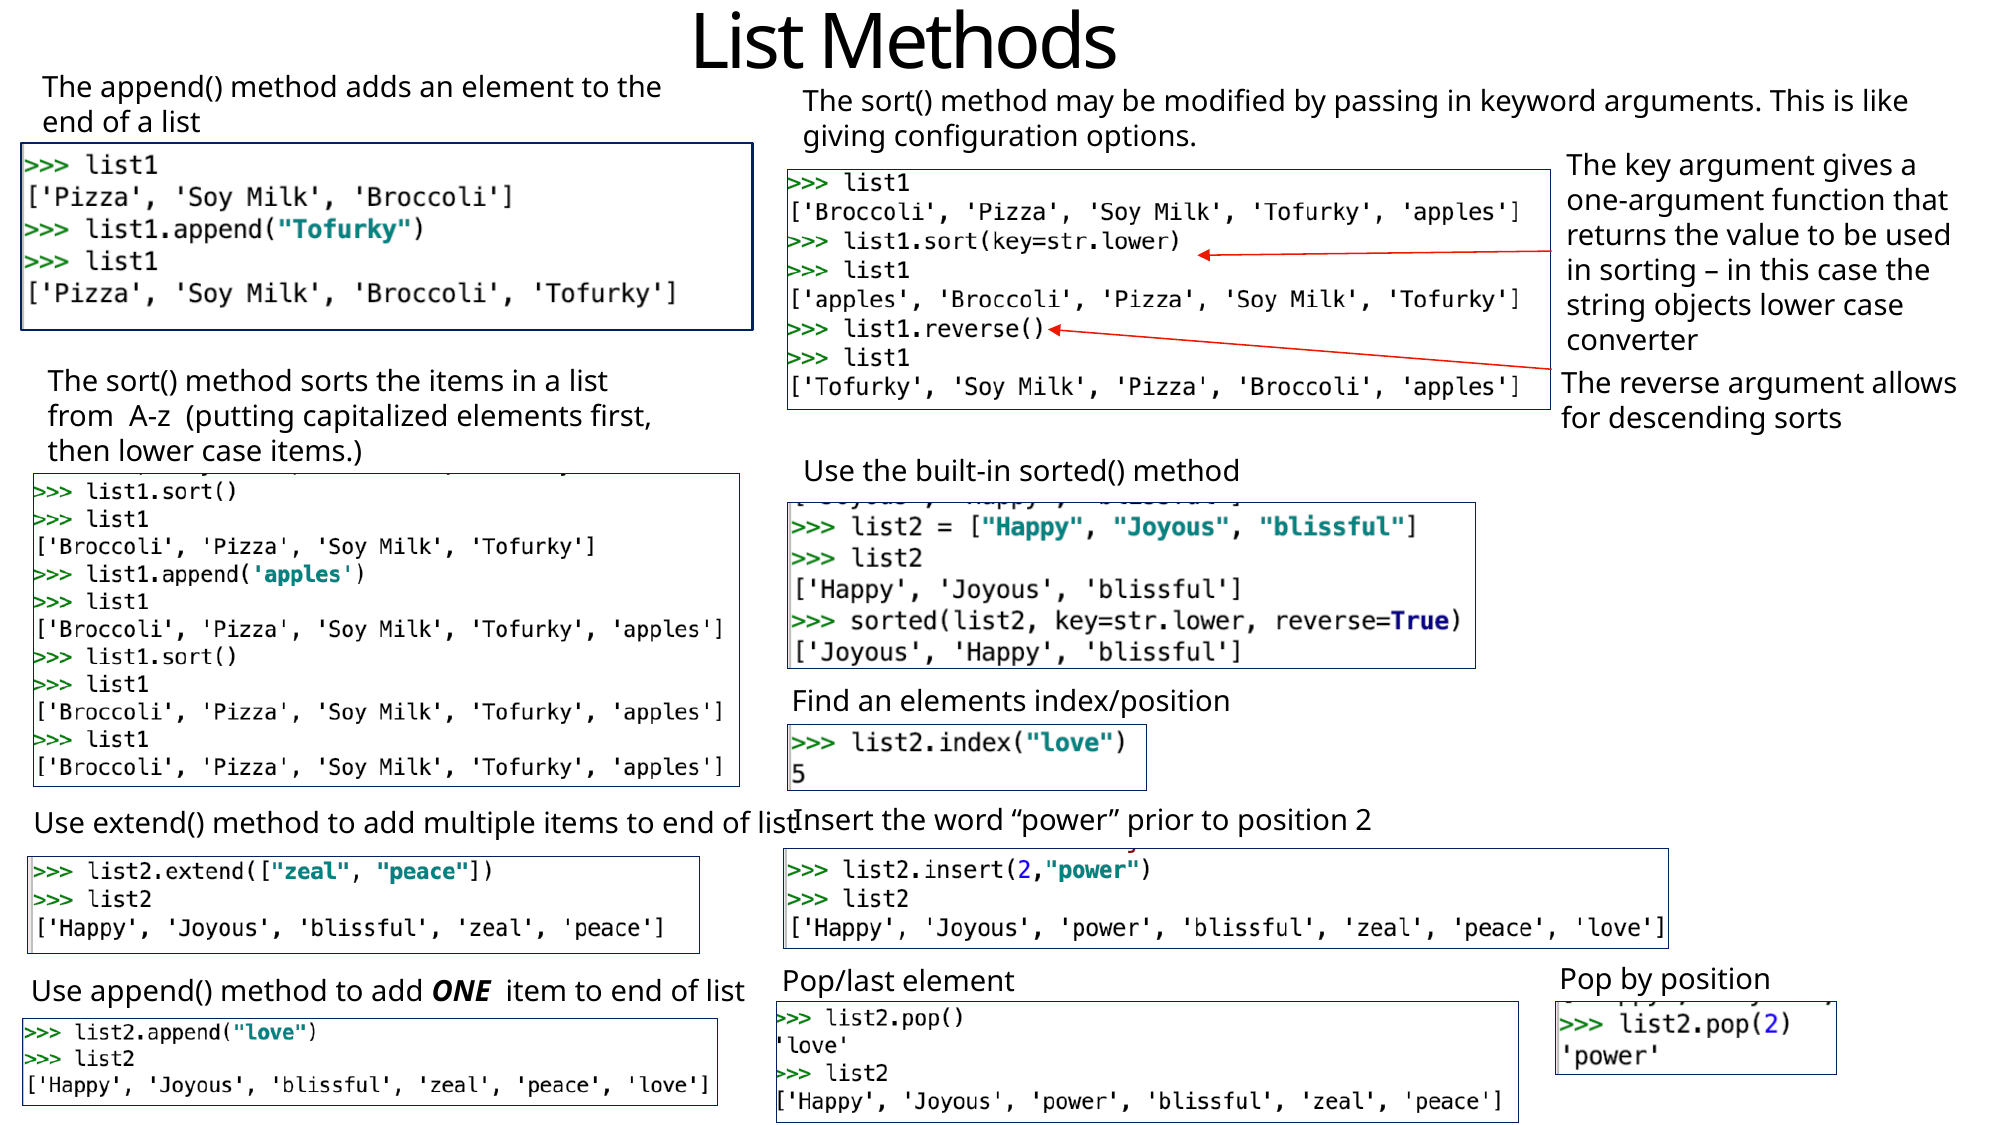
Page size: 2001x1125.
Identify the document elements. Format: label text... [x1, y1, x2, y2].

text_box The append() method adds an element to the end of a list [27, 60, 686, 144]
text_box The sort() method sorts the items in a list from A-z (putting capitalized elements first, then lower case items.) [33, 355, 681, 473]
text_box The reverse argument allows for descending sorts [1546, 356, 1996, 442]
picture [1555, 1001, 1837, 1075]
text_box Insert the word “power” prior to position 2 [778, 794, 1620, 844]
title List Methods [180, 0, 1630, 84]
picture [787, 168, 1551, 411]
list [22, 144, 752, 330]
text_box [1197, 252, 1552, 256]
text_box Use the built-in sorted() method [788, 444, 1630, 495]
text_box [1047, 329, 1552, 370]
picture [783, 848, 1669, 950]
text_box Pop/last element [767, 954, 1555, 1005]
picture [787, 724, 1147, 792]
text_box The sort() method may be modified by passing in keyword arguments. This is like giving configuration options. [787, 75, 1950, 160]
picture [787, 501, 1476, 670]
picture [776, 1001, 1519, 1123]
picture [27, 855, 700, 955]
picture [22, 1018, 719, 1107]
picture [32, 473, 740, 787]
text_box Use extend() method to add multiple items to end of list [18, 796, 860, 847]
text_box Use append() method to add ONE item to end of list [16, 965, 776, 1016]
text_box Pop by position [1544, 952, 1814, 1003]
text_box The key argument gives a one-argument function that returns the value to be used in sorting – in this case the string objects lower case converter [1551, 138, 1973, 356]
text_box Find an elements index/position [776, 674, 1618, 725]
